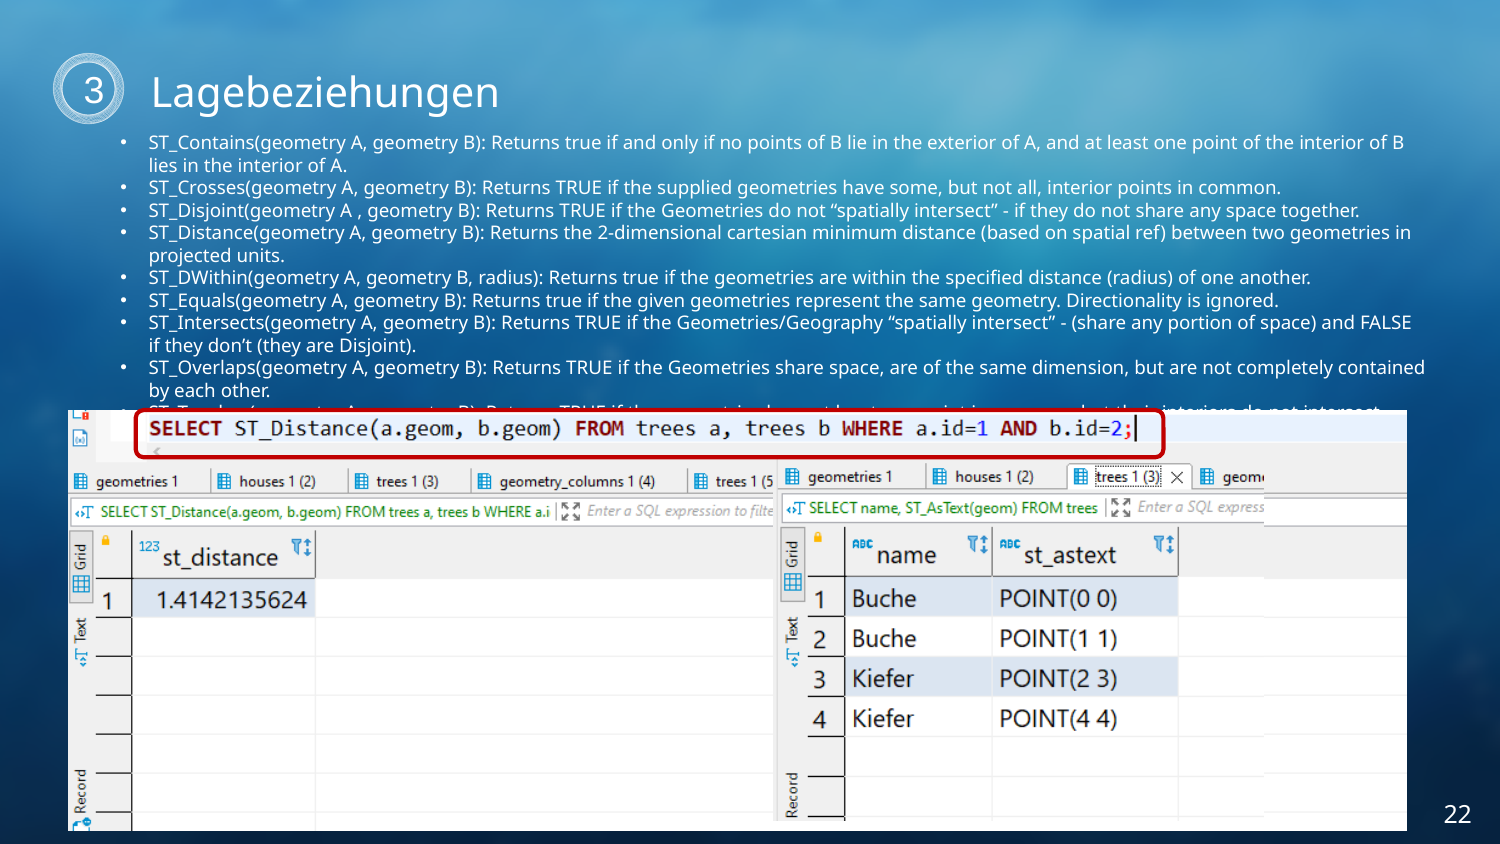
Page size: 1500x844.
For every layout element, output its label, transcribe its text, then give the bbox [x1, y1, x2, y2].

text_box [1428, 791, 1500, 841]
picture [0, 0, 1500, 844]
text_box ST_Contains(geometry A, geometry B): Returns true if and only if no points of B lie in the exterior of A, and at least one point of the interior of B lies in the interior of A. ST_Crosses(geometry A, geometry B): Returns TRUE if the supplied geometries have some, but not all, interior points in common. ST_Disjoint(geometry A , geometry B): Returns TRUE if the Geometries do not “spatially intersect” - if they do not share any space together. ST_Distance(geometry A, geometry B): Returns the 2-dimensional cartesian minimum distance (based on spatial ref) between two geometries in projected units. ST_DWithin(geometry A, geometry B, radius): Returns true if the geometries are within the specified distance (radius) of one another. ST_Equals(geometry A, geometry B): Returns true if the given geometries represent the same geometry. Directionality is ignored. ST_Intersects(geometry A, geometry B): Returns TRUE if the Geometries/Geography “spatially intersect” - (share any portion of space) and FALSE if they don’t (they are Disjoint). ST_Overlaps(geometry A, geometry B): Returns TRUE if the Geometries share space, are of the same dimension, but are not completely contained by each other. ST_Touches(geometry A, geometry B): Returns TRUE if the geometries have at least one point in common, but their interiors do not intersect. ST_Within(geometry A , geometry B): Returns true if the geometry A is completely inside geometry B [105, 123, 1441, 454]
text_box Lagebeziehungen [135, 58, 1032, 123]
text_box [52, 52, 125, 125]
